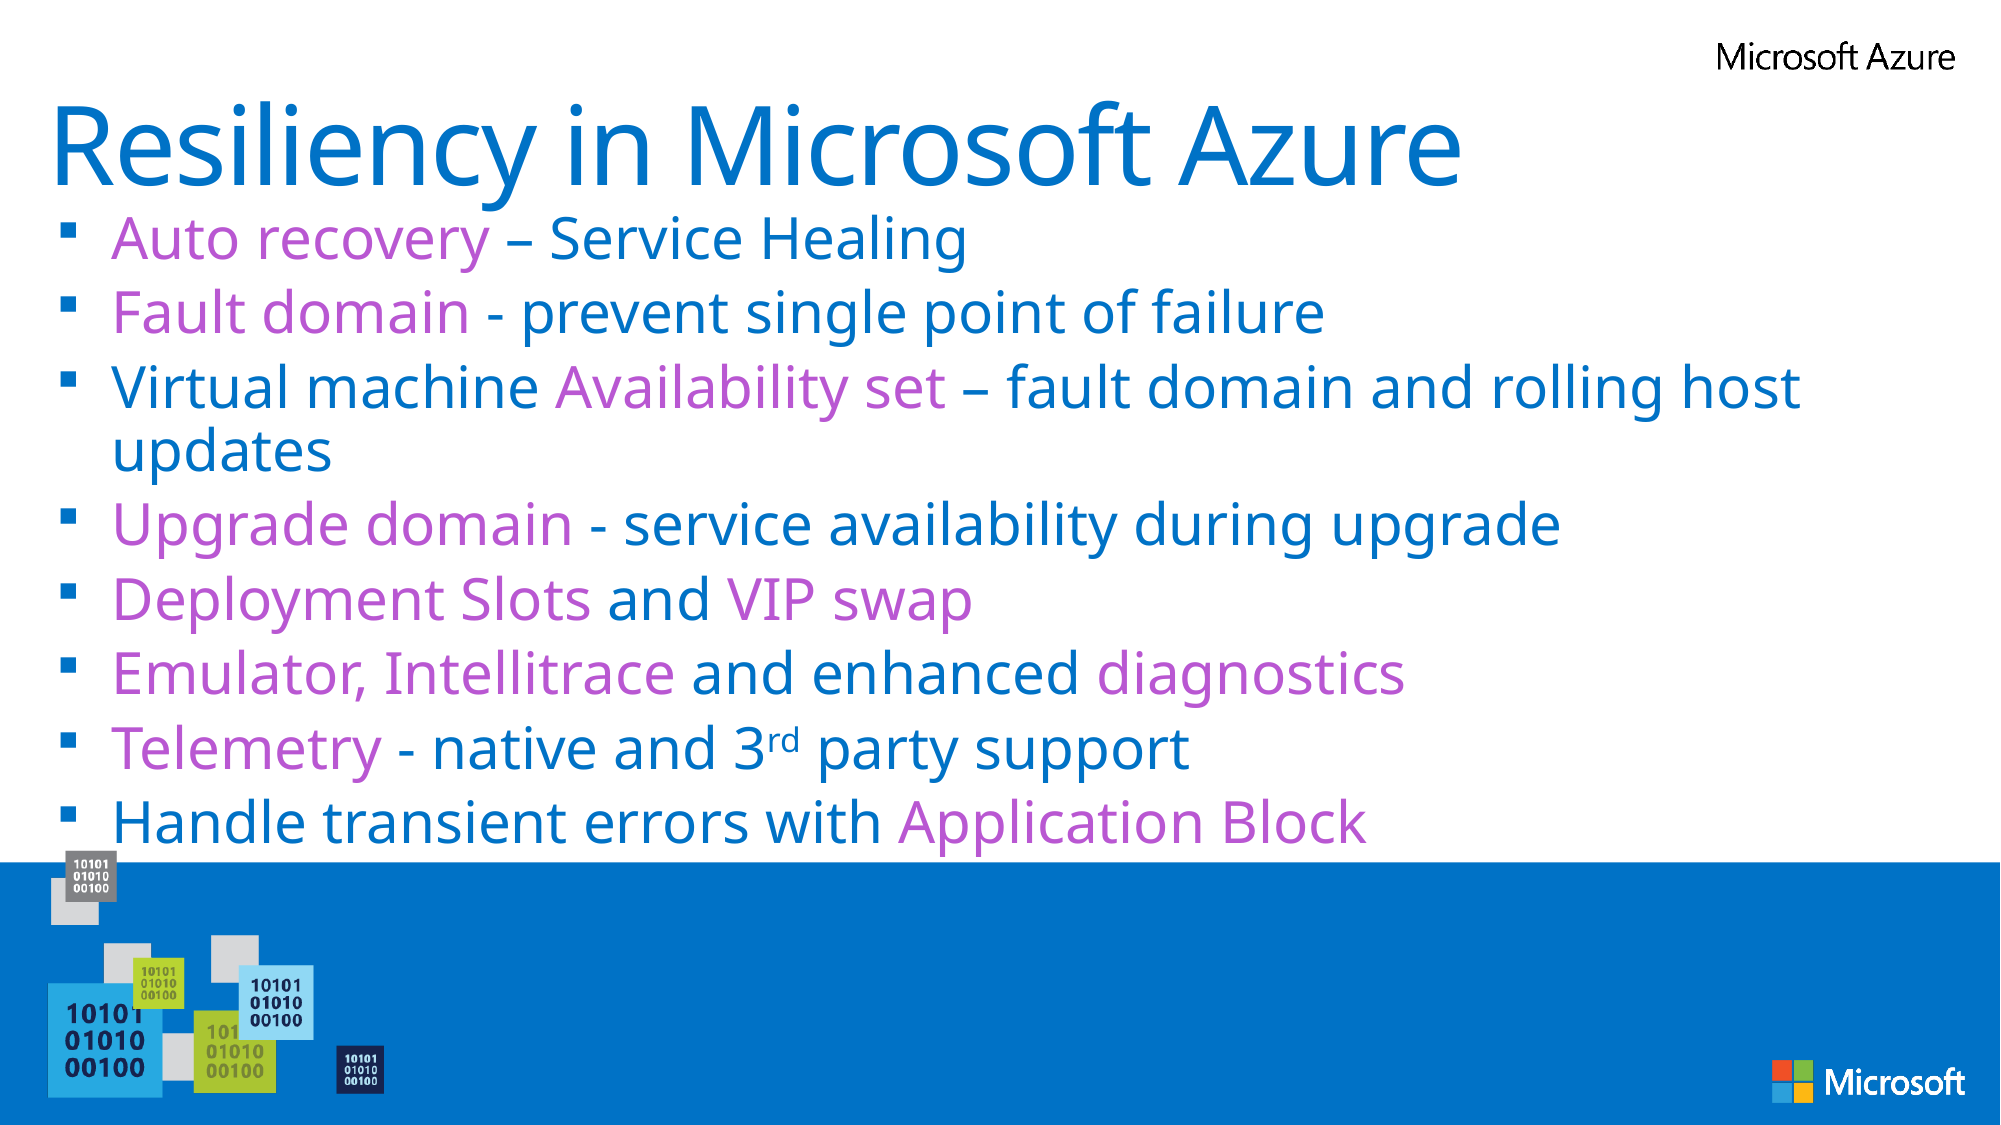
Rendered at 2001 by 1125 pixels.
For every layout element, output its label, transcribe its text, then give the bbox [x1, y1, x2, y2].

list Auto recovery – Service Healing Fault domain - prevent single point of failure Virtual machine Availability set – fault domain and rolling host updates Upgrade domain - service availability during upgrade Deployment Slots and VIP swap Emulator, Intellitrace and enhanced diagnostics Telemetry - native and 3rd party support Handle transient errors with Application Block [41, 201, 1858, 927]
title Resiliency in Microsoft Azure [33, 82, 1507, 234]
picture [1699, 24, 1973, 88]
picture [1772, 1060, 1965, 1103]
picture [17, 808, 463, 1125]
